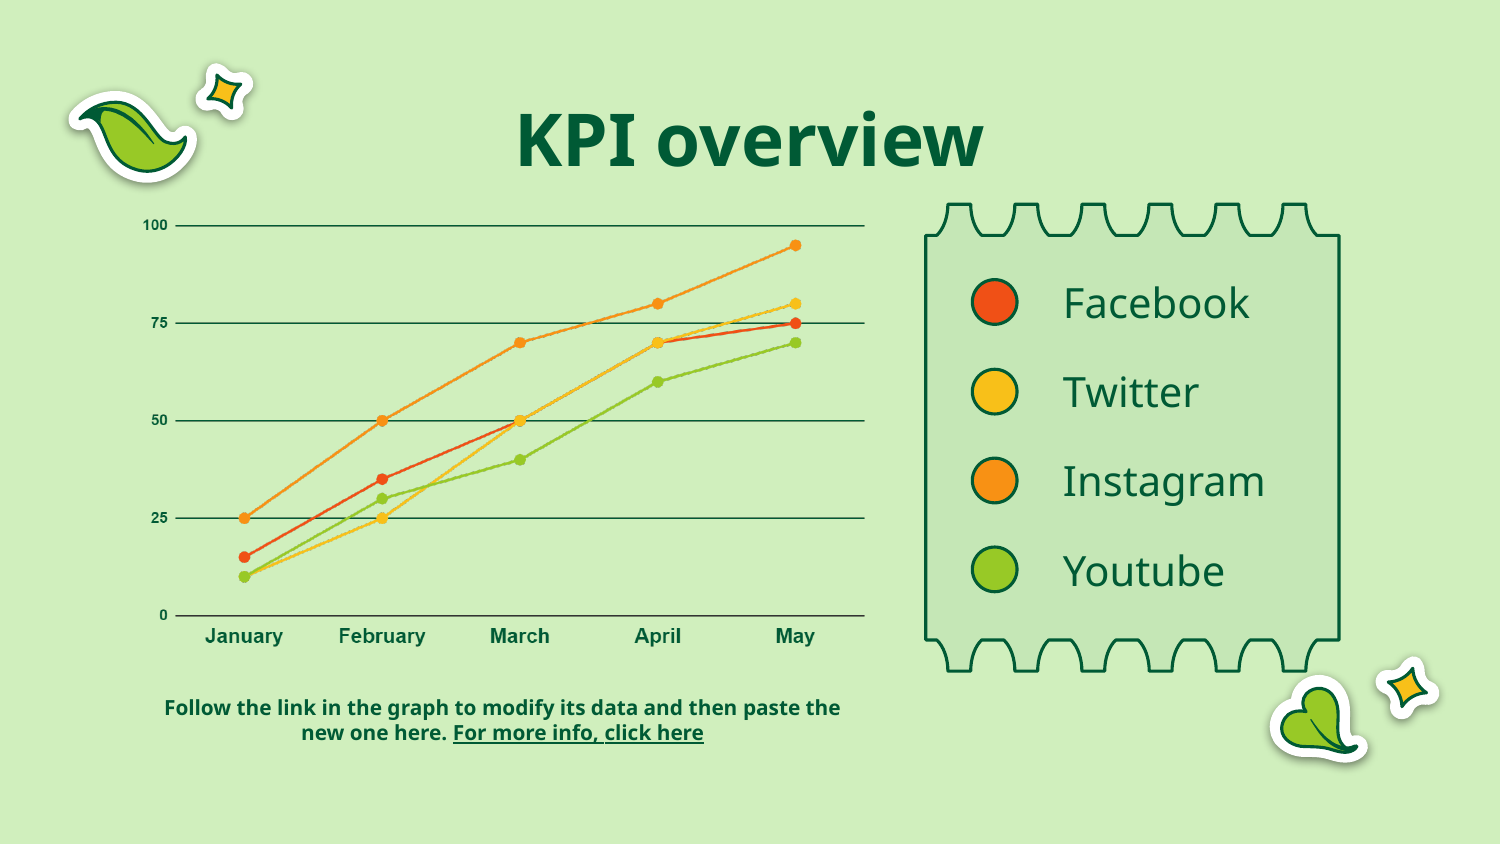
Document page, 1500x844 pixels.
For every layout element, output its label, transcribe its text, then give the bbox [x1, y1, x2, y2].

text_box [89, 89, 181, 179]
title KPI overview [184, 90, 1382, 184]
picture [117, 194, 888, 670]
text_box Twitter [1047, 358, 1293, 424]
text_box [972, 547, 1018, 592]
text_box Follow the link in the graph to modify its data and then paste the new one here. For more info, click here [147, 679, 858, 753]
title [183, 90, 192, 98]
text_box [925, 204, 1339, 672]
text_box [972, 458, 1018, 503]
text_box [1382, 664, 1432, 711]
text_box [1282, 679, 1355, 760]
text_box [972, 279, 1018, 325]
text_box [202, 70, 247, 113]
text_box Instagram [1047, 447, 1293, 513]
text_box [972, 369, 1018, 414]
text_box Youtube [1047, 536, 1293, 602]
text_box Facebook [1047, 269, 1293, 335]
